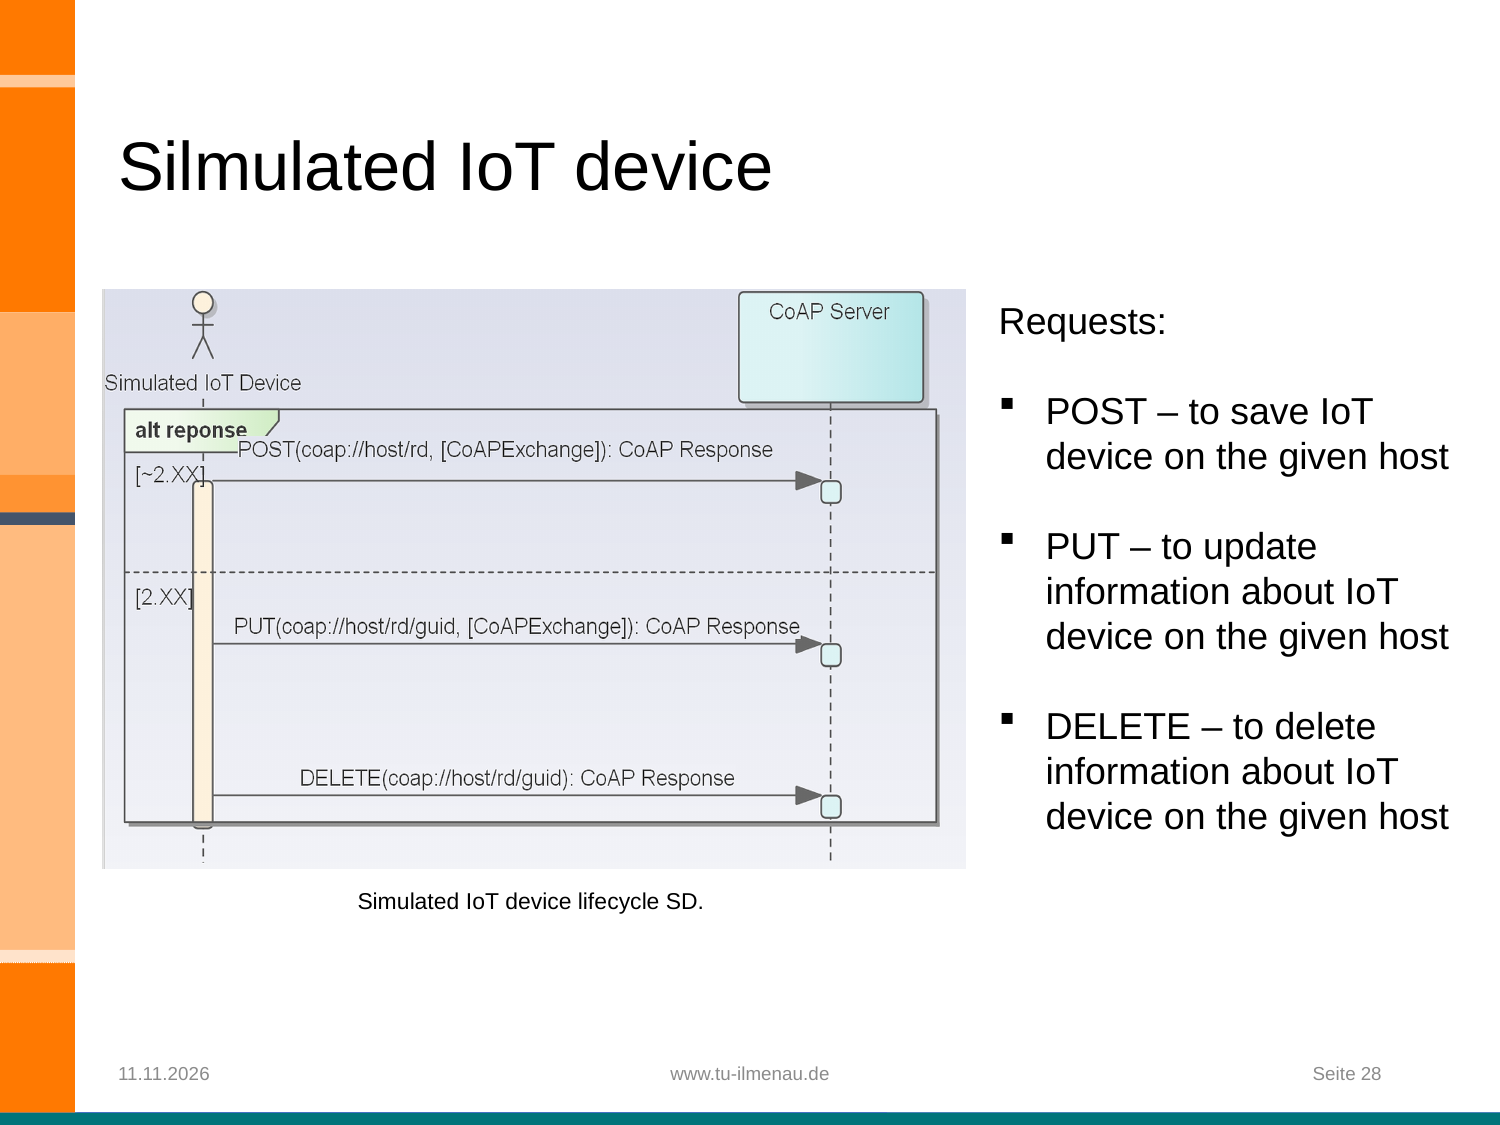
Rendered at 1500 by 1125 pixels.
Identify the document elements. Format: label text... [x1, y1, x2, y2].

slide_number Seite 28 [1059, 1042, 1397, 1103]
footer www.tu-ilmenau.de [496, 1042, 1004, 1103]
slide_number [103, 1042, 441, 1103]
text_box Requests: POST – to save IoT device on the given host PUT – to update information about IoT device on the given host DELETE – to delete information about IoT device on the given host [983, 289, 1465, 845]
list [102, 289, 966, 869]
title Silmulated IoT device [103, 59, 1397, 278]
text_box Simulated IoT device lifecycle SD. [342, 879, 793, 922]
